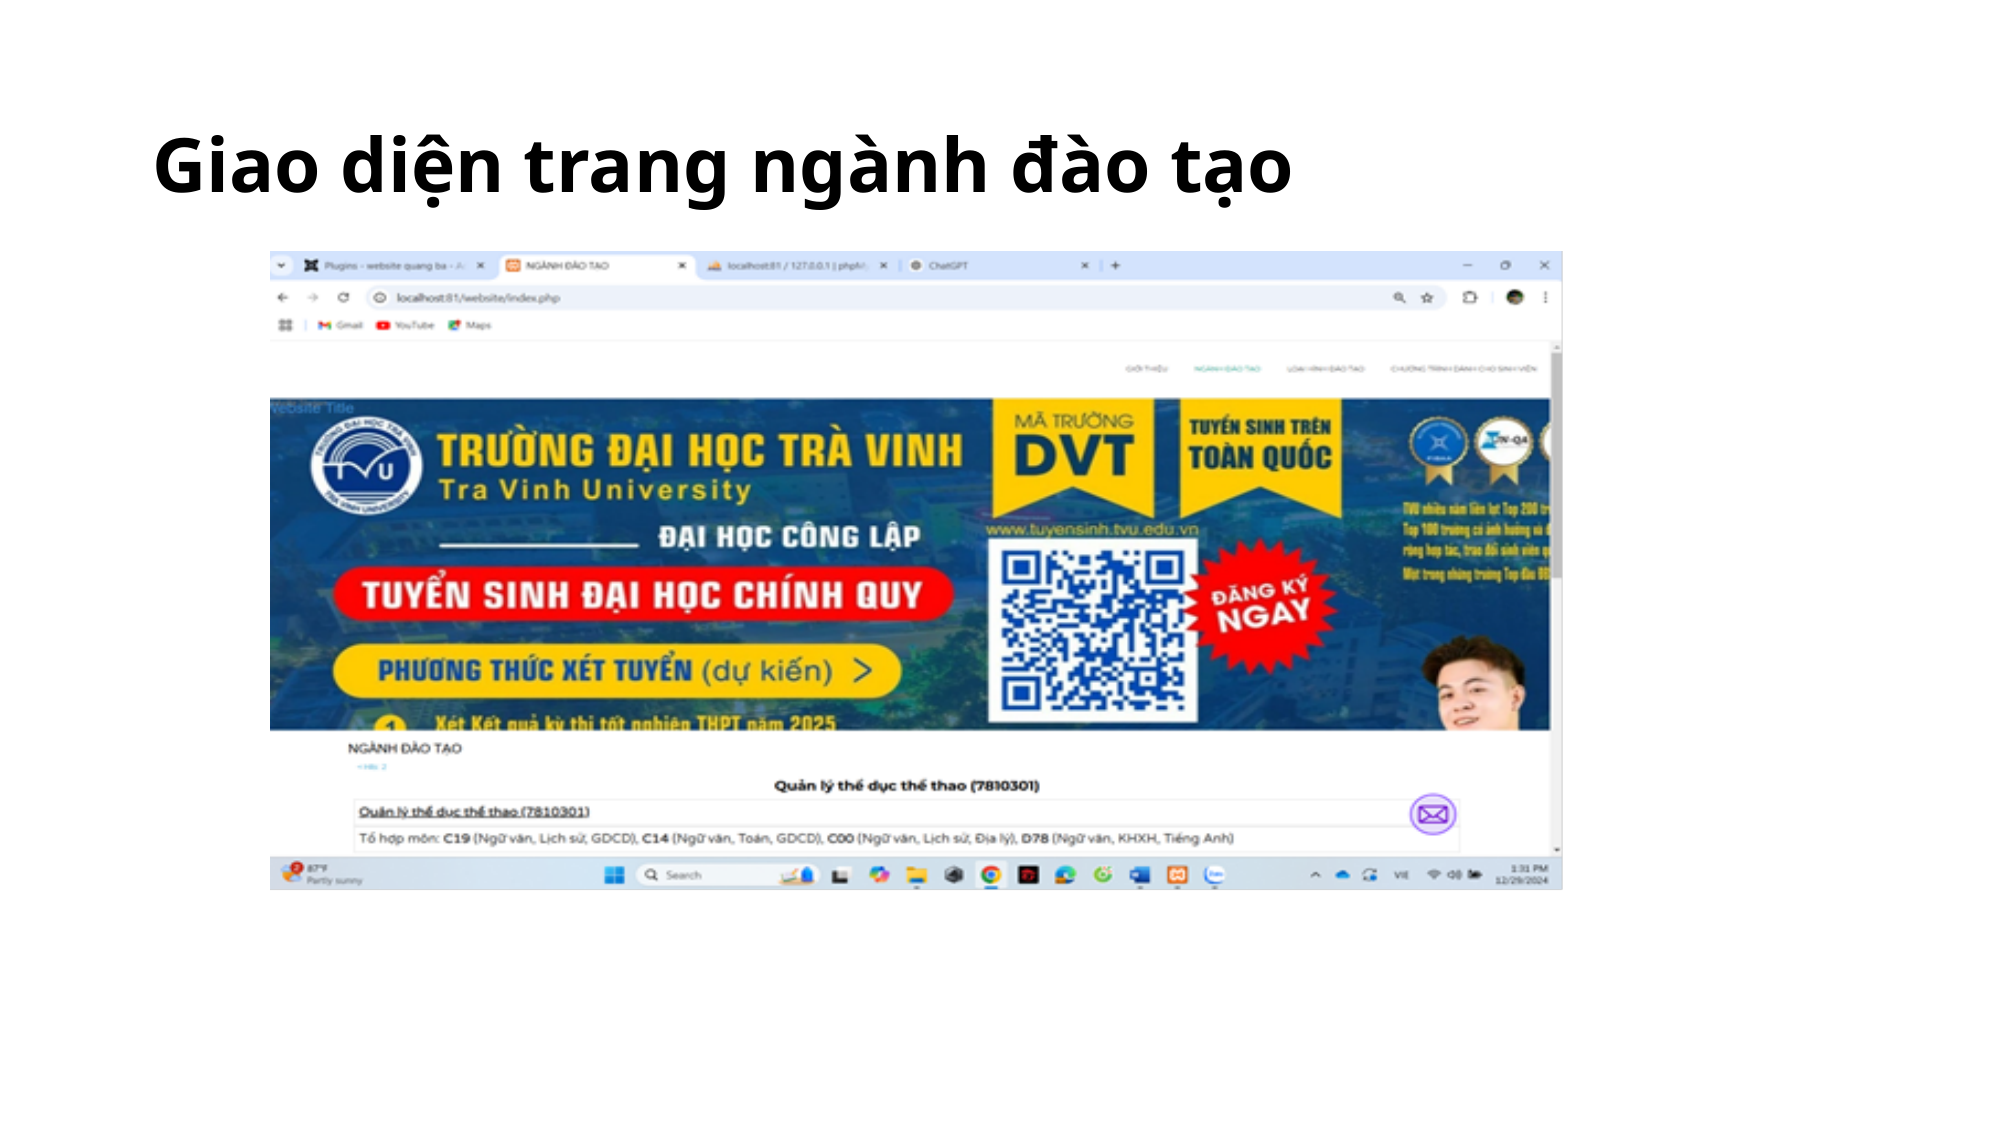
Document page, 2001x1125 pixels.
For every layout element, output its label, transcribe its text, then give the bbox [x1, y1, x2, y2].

picture [270, 251, 1565, 892]
title Giao diện trang ngành đào tạo [137, 59, 1863, 278]
